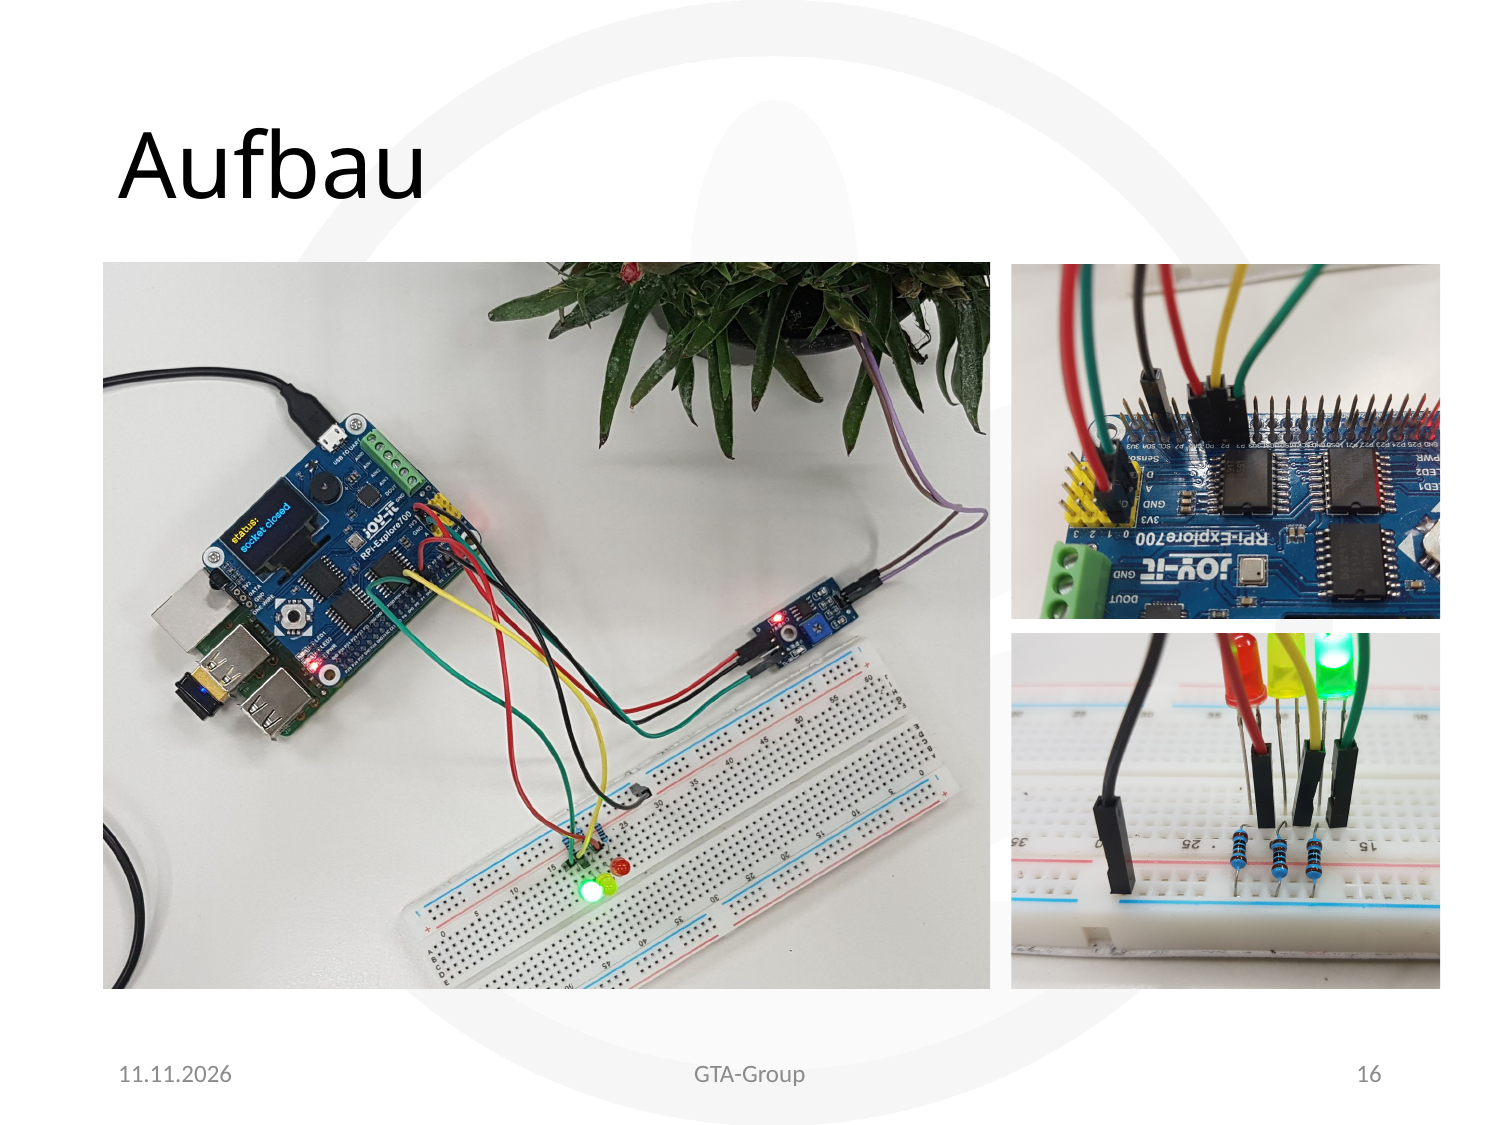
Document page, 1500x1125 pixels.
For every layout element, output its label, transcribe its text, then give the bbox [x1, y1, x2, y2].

footer GTA-Group [496, 1042, 1004, 1103]
slide_number 16 [1059, 1042, 1397, 1103]
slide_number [103, 1042, 441, 1103]
picture [1011, 633, 1441, 989]
picture [1011, 264, 1441, 619]
picture [103, 261, 991, 989]
title Aufbau [103, 59, 1397, 278]
